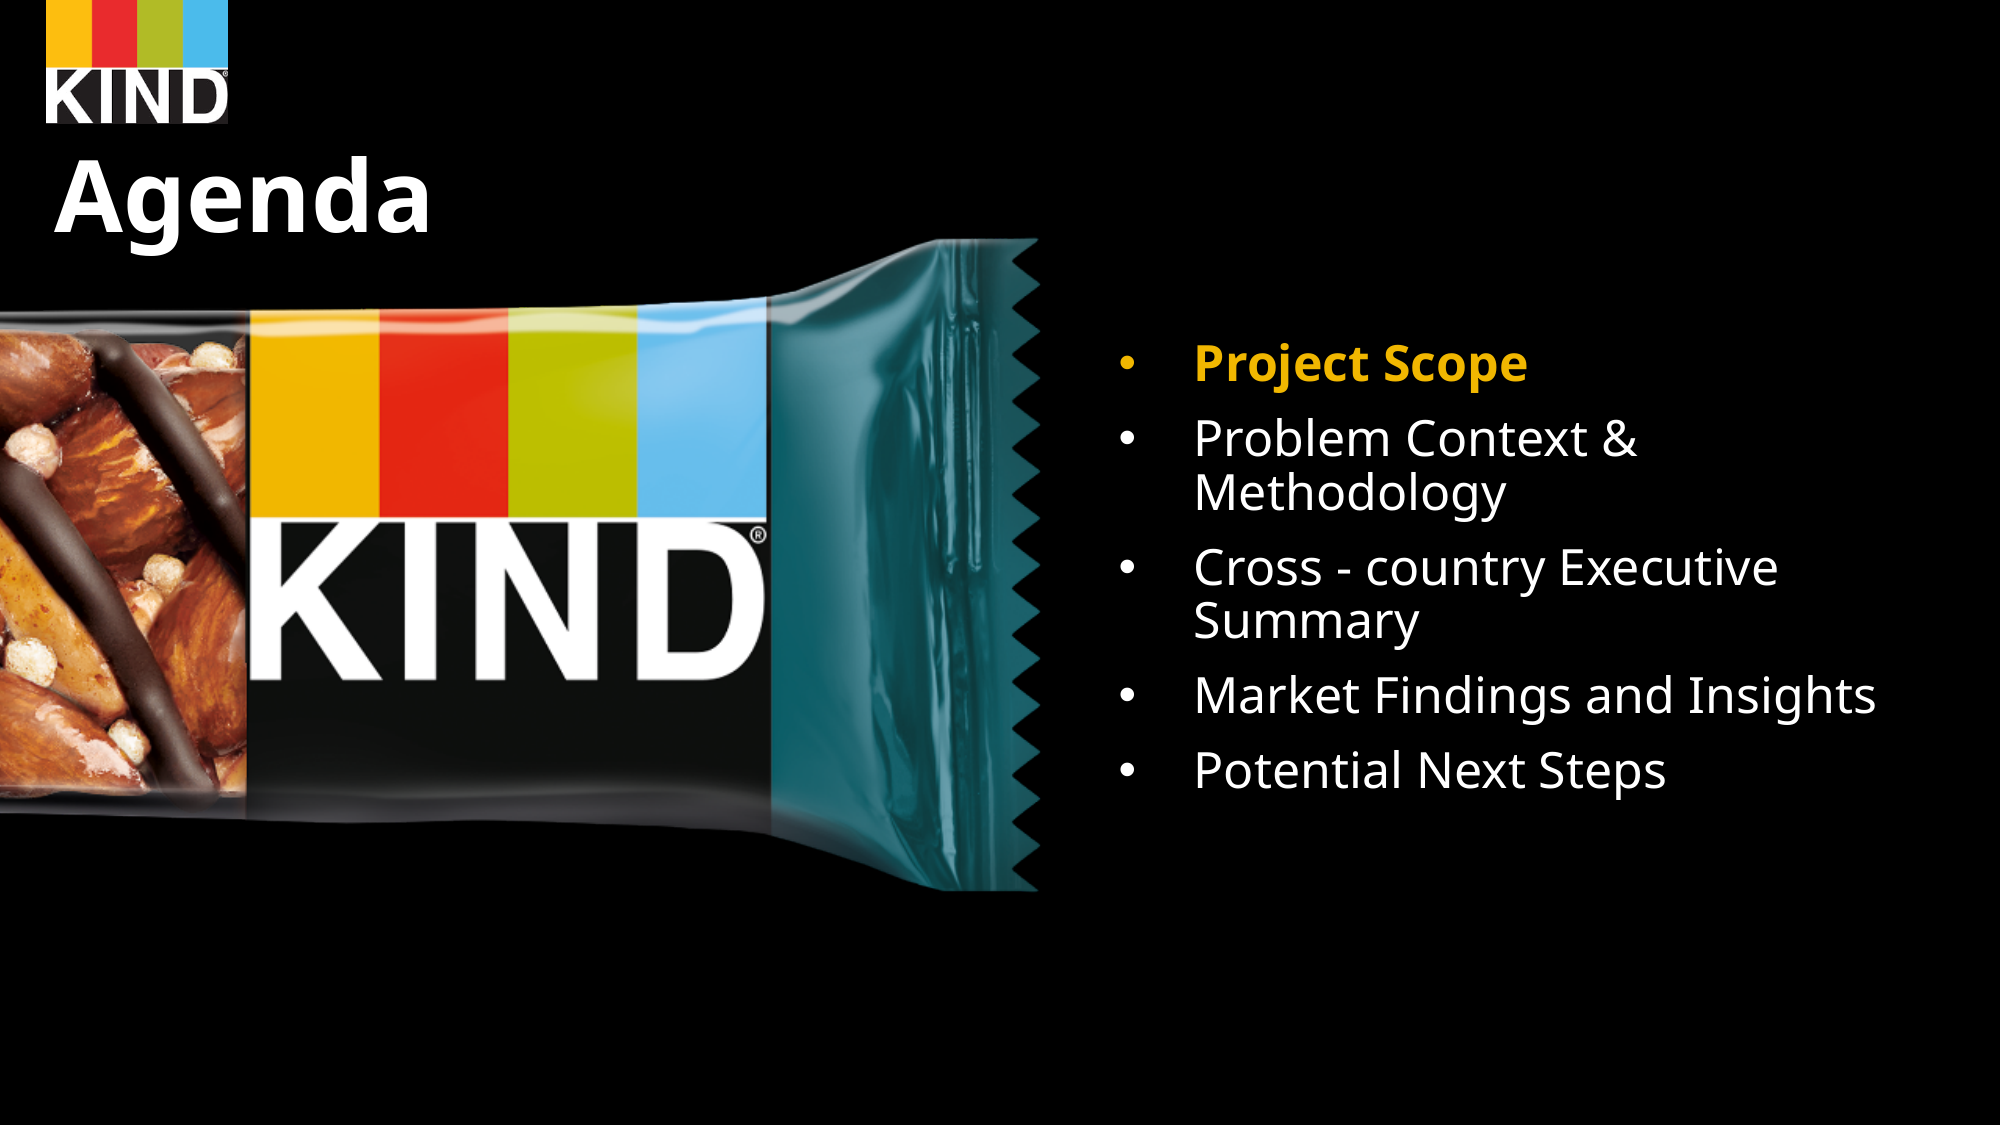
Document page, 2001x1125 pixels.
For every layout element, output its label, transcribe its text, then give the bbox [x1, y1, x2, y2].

picture [0, 0, 1133, 1039]
list Project Scope Problem Context & Methodology Cross - country Executive Summary Market Findings and Insights Potential Next Steps [1103, 199, 1961, 999]
list Agenda [39, 117, 846, 283]
